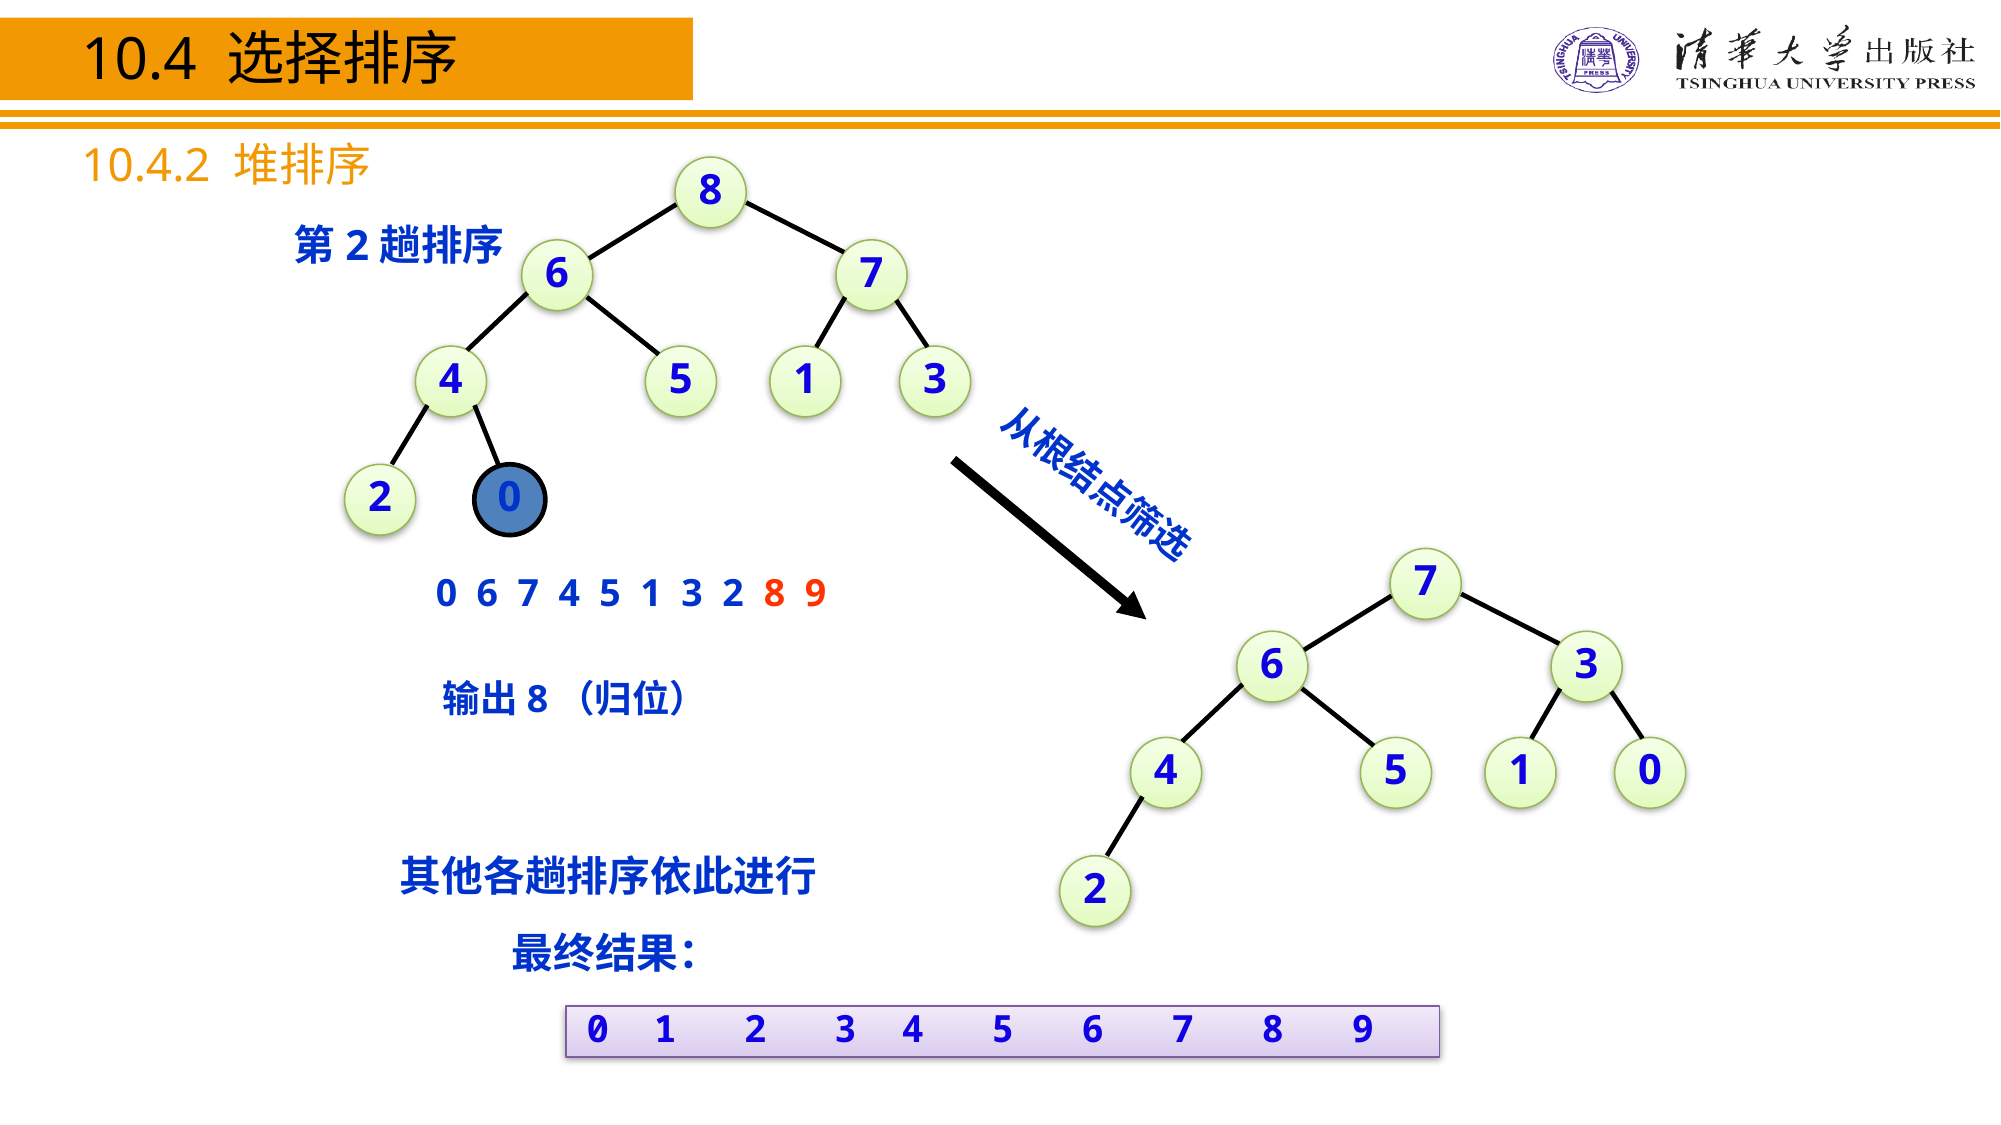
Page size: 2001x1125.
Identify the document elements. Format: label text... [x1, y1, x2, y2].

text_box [953, 459, 1687, 927]
text_box 2 [343, 463, 417, 536]
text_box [456, 928, 1440, 1059]
picture [1504, 0, 2001, 144]
text_box 5 [644, 345, 718, 418]
text_box 0 [474, 464, 546, 536]
text_box 0 6 7 4 5 1 3 2 8 9 [291, 570, 947, 622]
text_box 3 [898, 345, 972, 418]
text_box 6 [521, 239, 594, 312]
text_box 10.4.2 堆排序 [66, 139, 433, 199]
text_box 第2趟排序 [239, 221, 559, 277]
text_box 10.4 选择排序 [66, 27, 638, 99]
text_box 4 [414, 345, 488, 418]
text_box 其他各趟排序依此进行 [385, 852, 947, 907]
text_box 1 [769, 345, 842, 418]
text_box 输出8（归位） [403, 676, 747, 728]
text_box 7 [835, 239, 908, 312]
text_box 8 [674, 156, 747, 229]
